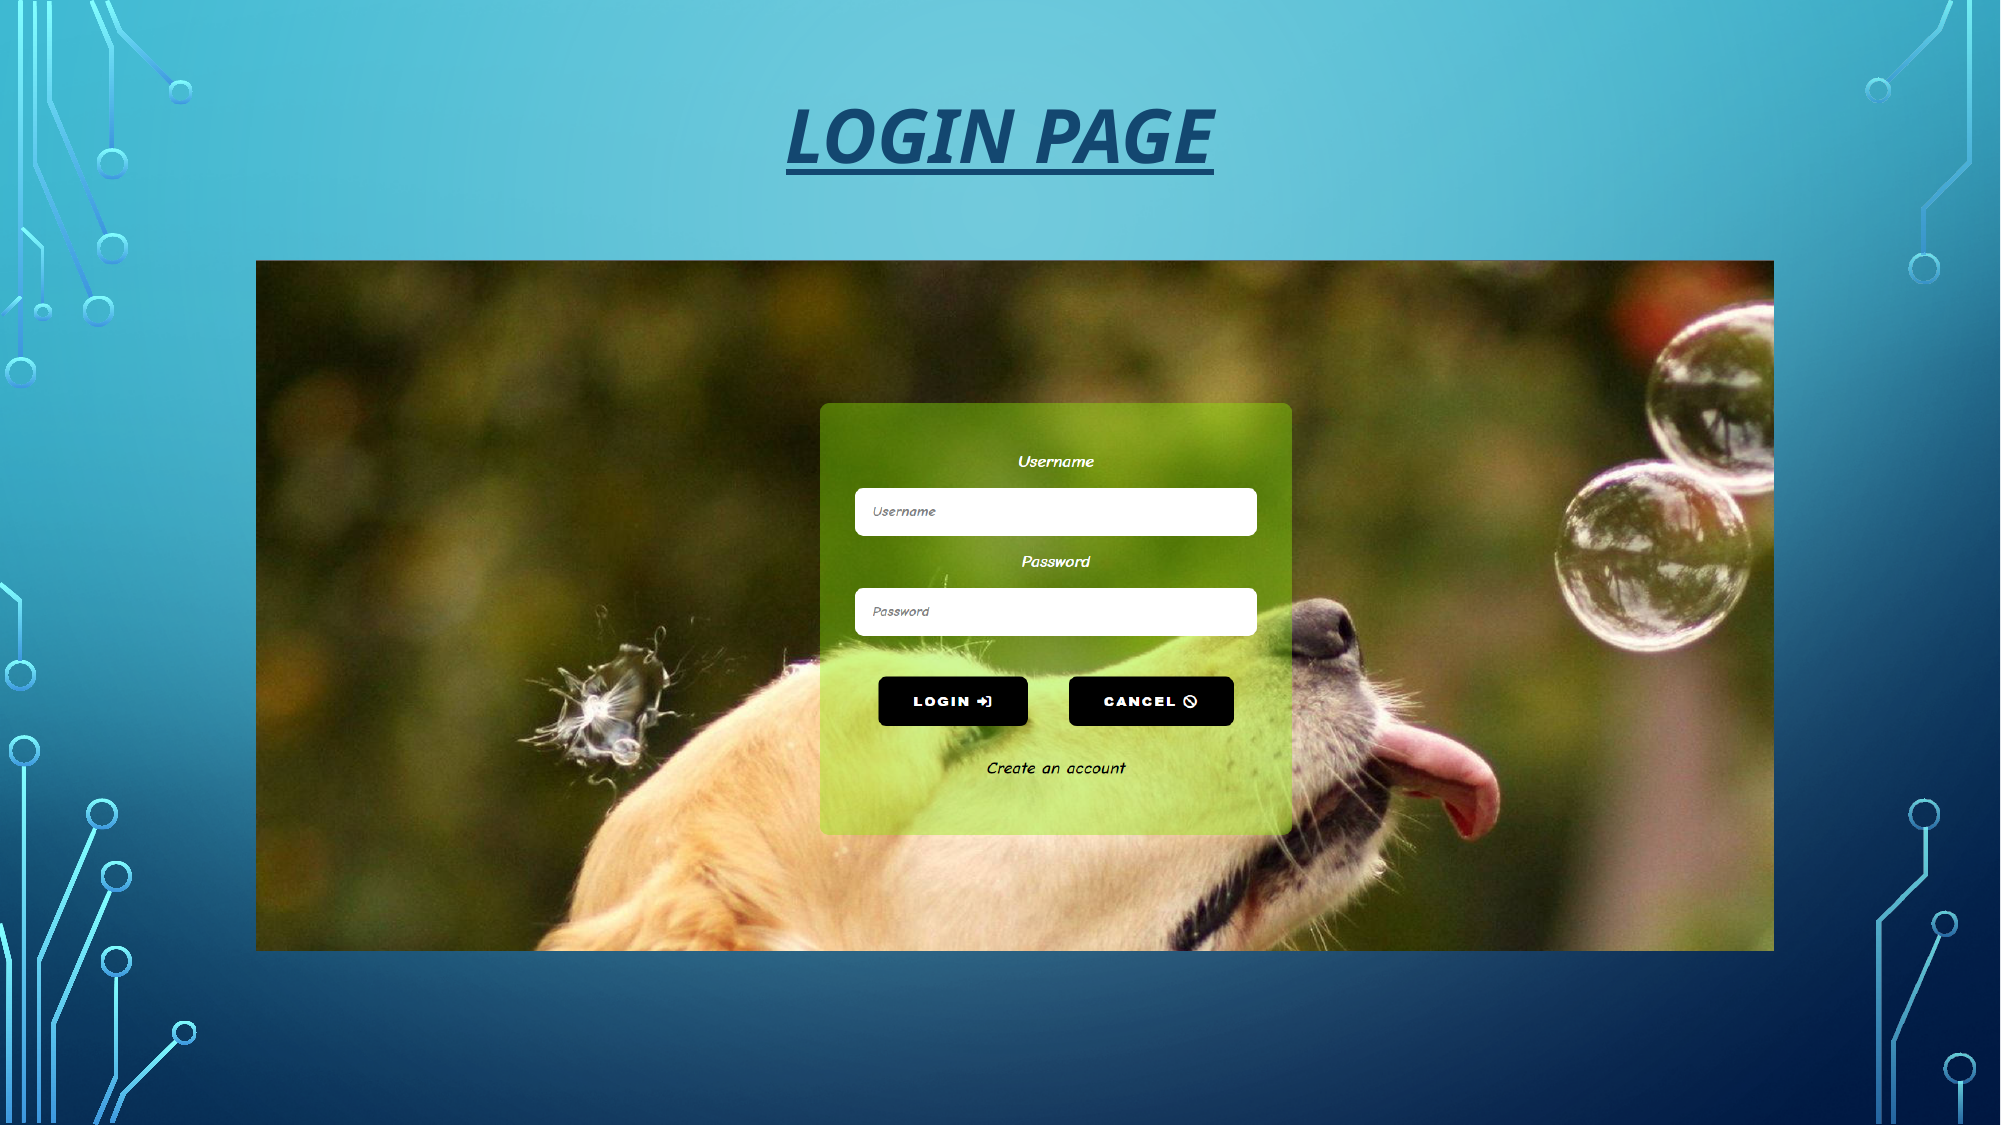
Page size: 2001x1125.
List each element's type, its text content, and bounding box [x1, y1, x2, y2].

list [255, 260, 1774, 952]
title Login PAge [187, 18, 1813, 261]
